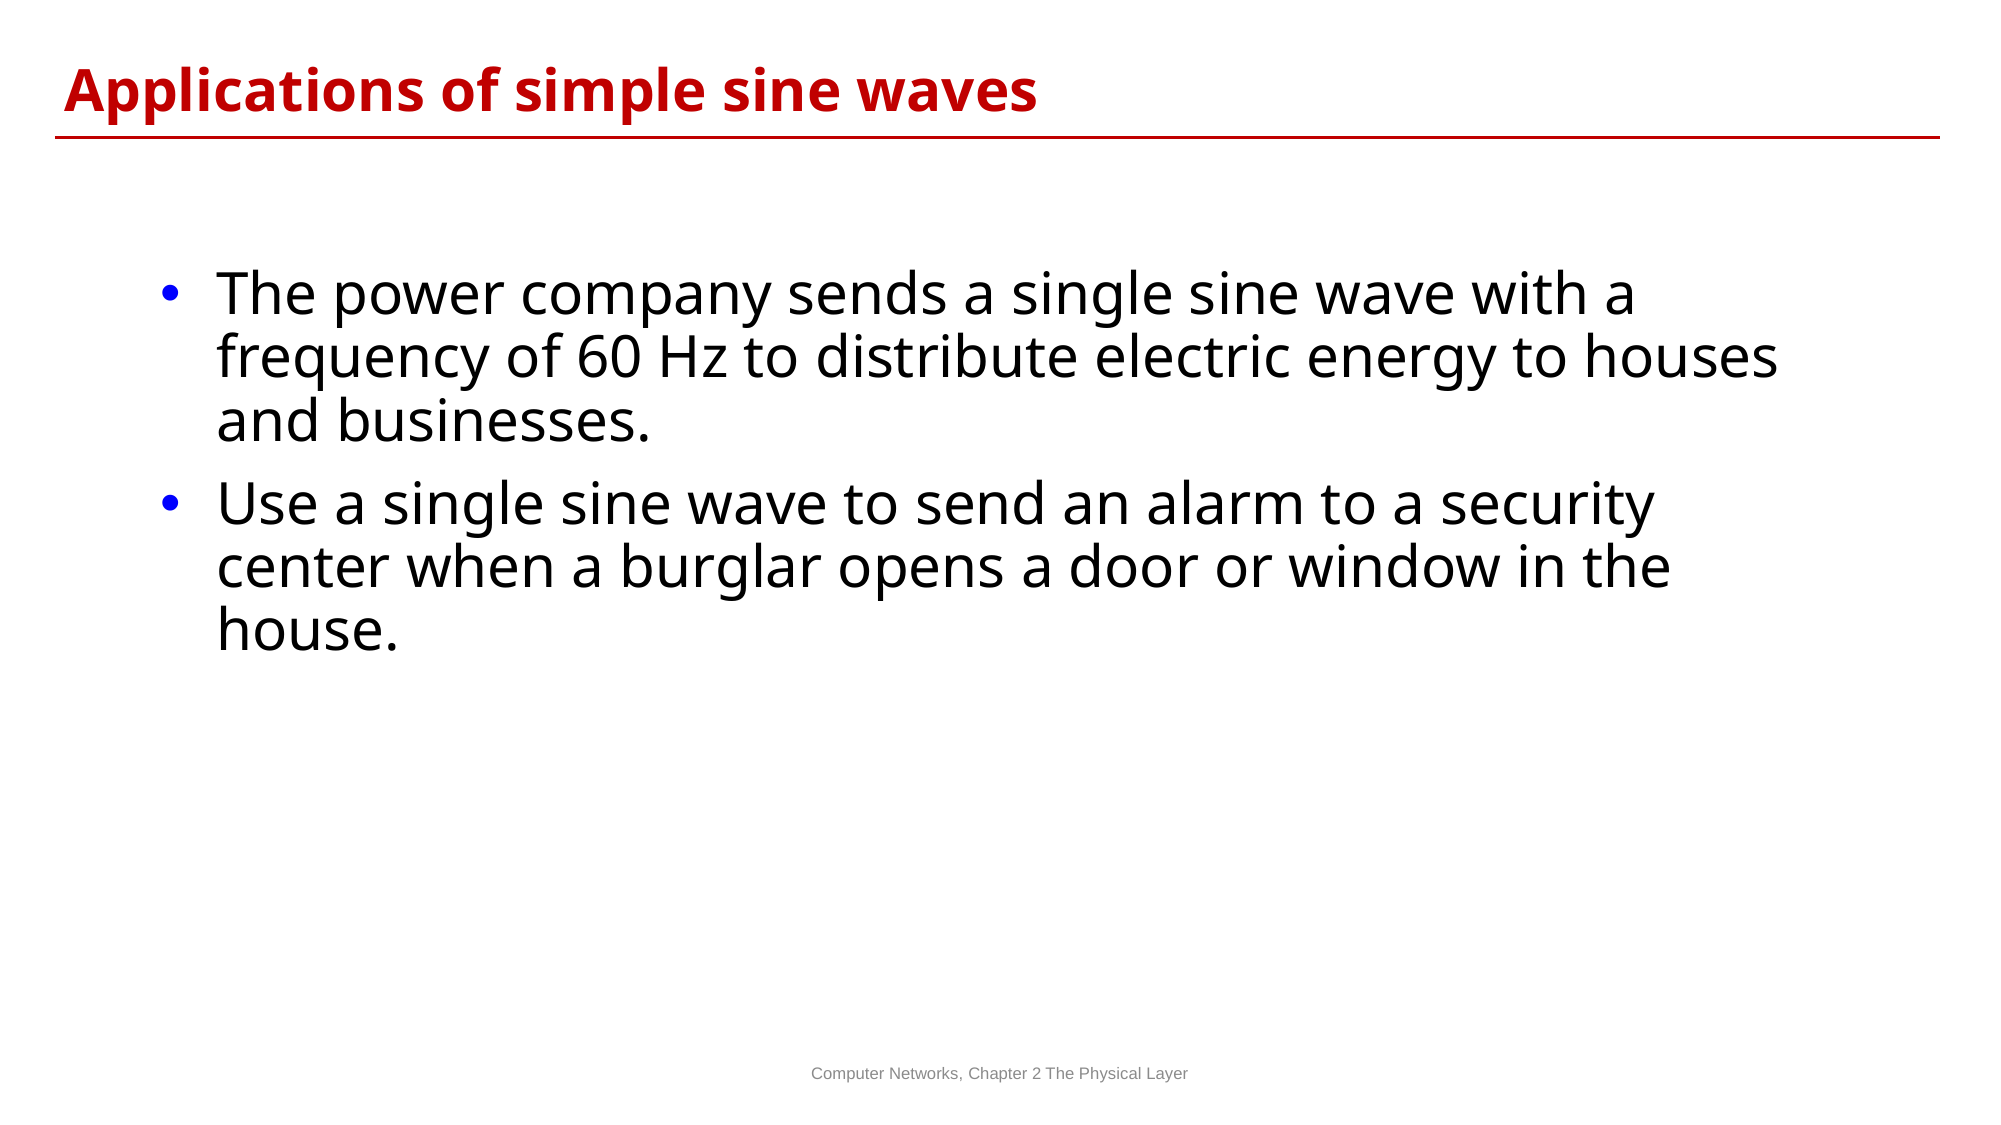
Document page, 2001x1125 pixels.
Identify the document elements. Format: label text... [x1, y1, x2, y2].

list The power company sends a single sine wave with a frequency of 60 Hz to distribute electric energy to houses and businesses. Use a single sine wave to send an alarm to a security center when a burglar opens a door or window in the house. [145, 257, 1800, 917]
footer Computer Networks, Chapter 2 The Physical Layer [662, 1042, 1338, 1103]
text_box Applications of simple sine waves [49, 45, 1972, 130]
